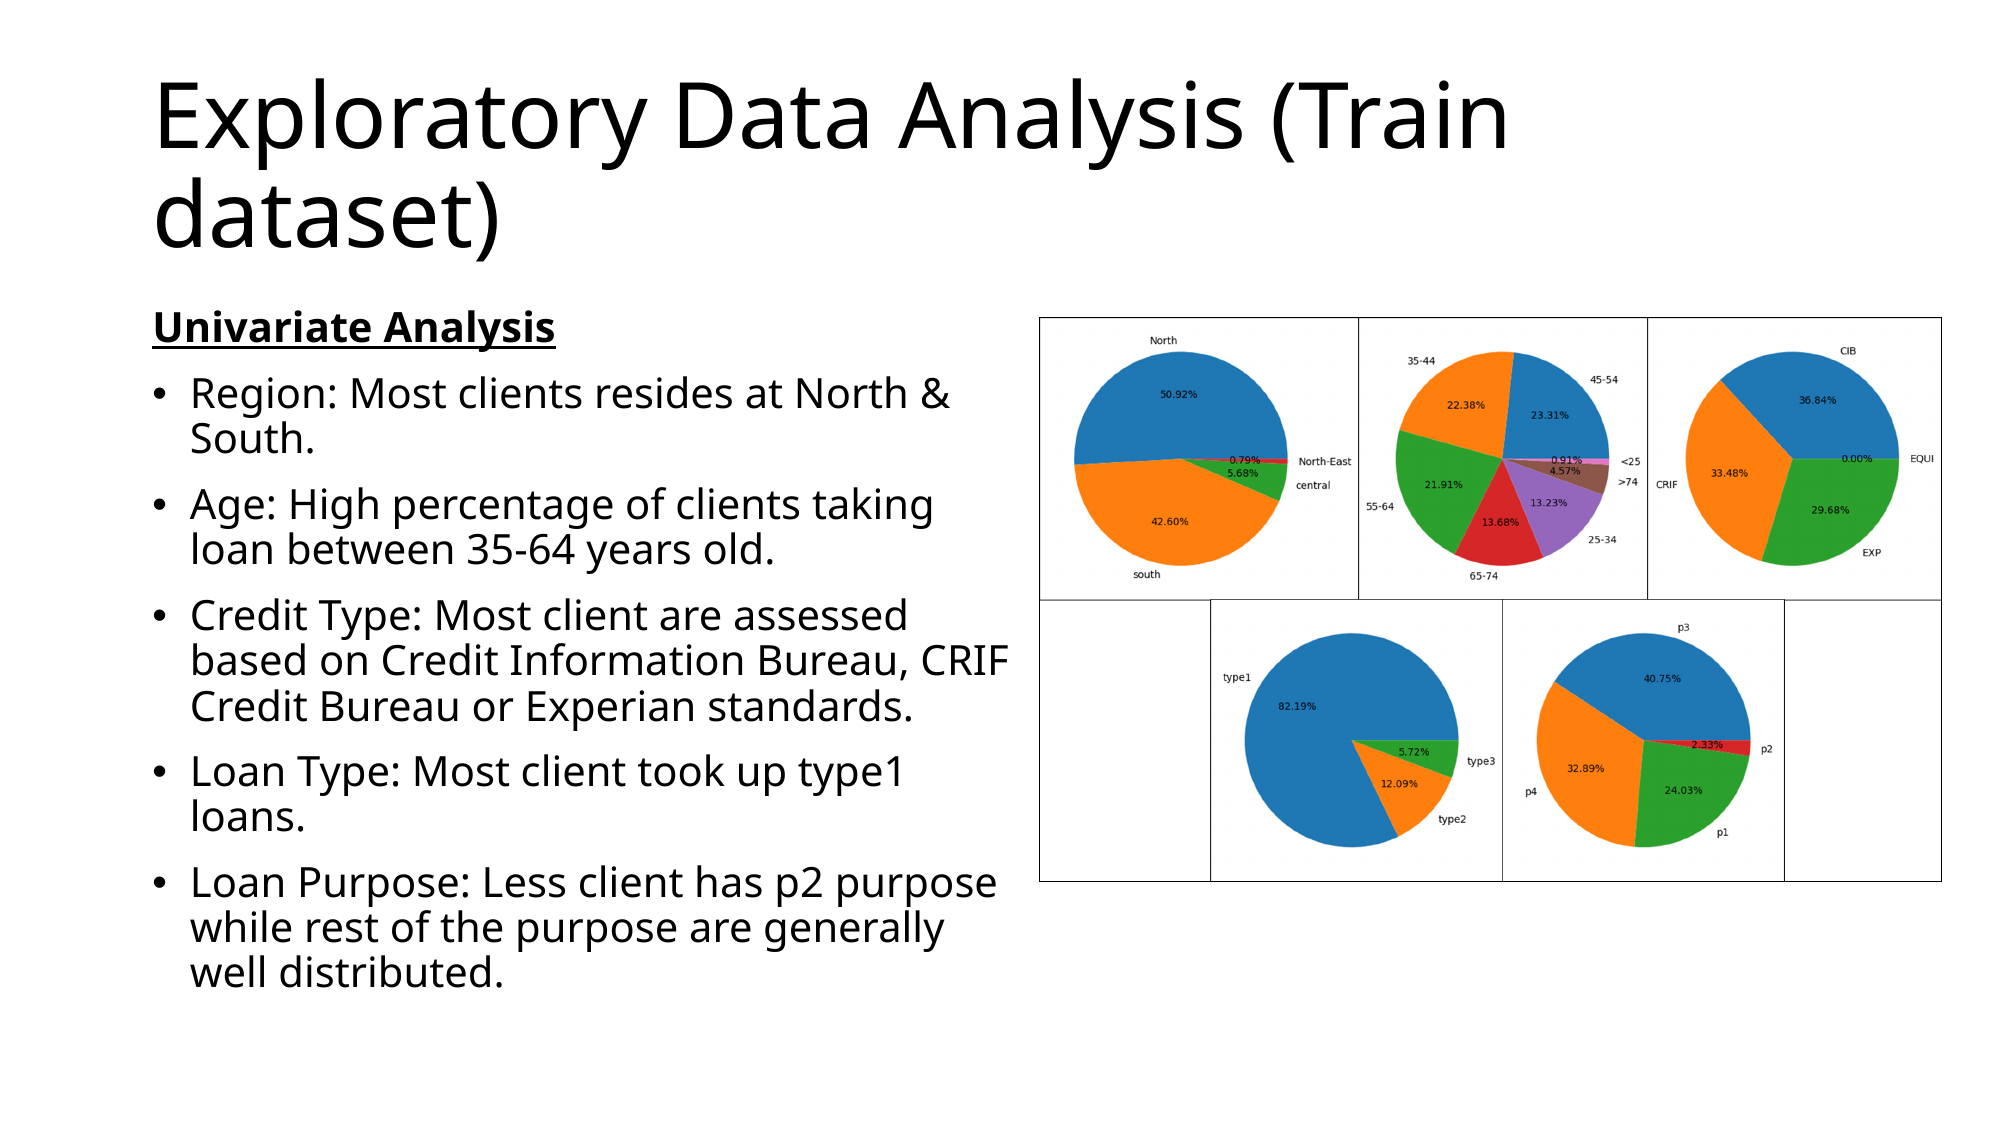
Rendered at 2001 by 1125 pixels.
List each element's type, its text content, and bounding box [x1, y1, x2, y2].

list Univariate Analysis Region: Most clients resides at North & South. Age: High percentage of clients taking loan between 35-64 years old. Credit Type: Most client are assessed based on Credit Information Bureau, CRIF Credit Bureau or Experian standards. Loan Type: Most client took up type1 loans. Loan Purpose: Less client has p2 purpose while rest of the purpose are generally well distributed. [137, 299, 1040, 1014]
picture [1038, 316, 1942, 882]
title Exploratory Data Analysis (Train dataset) [137, 59, 1863, 278]
